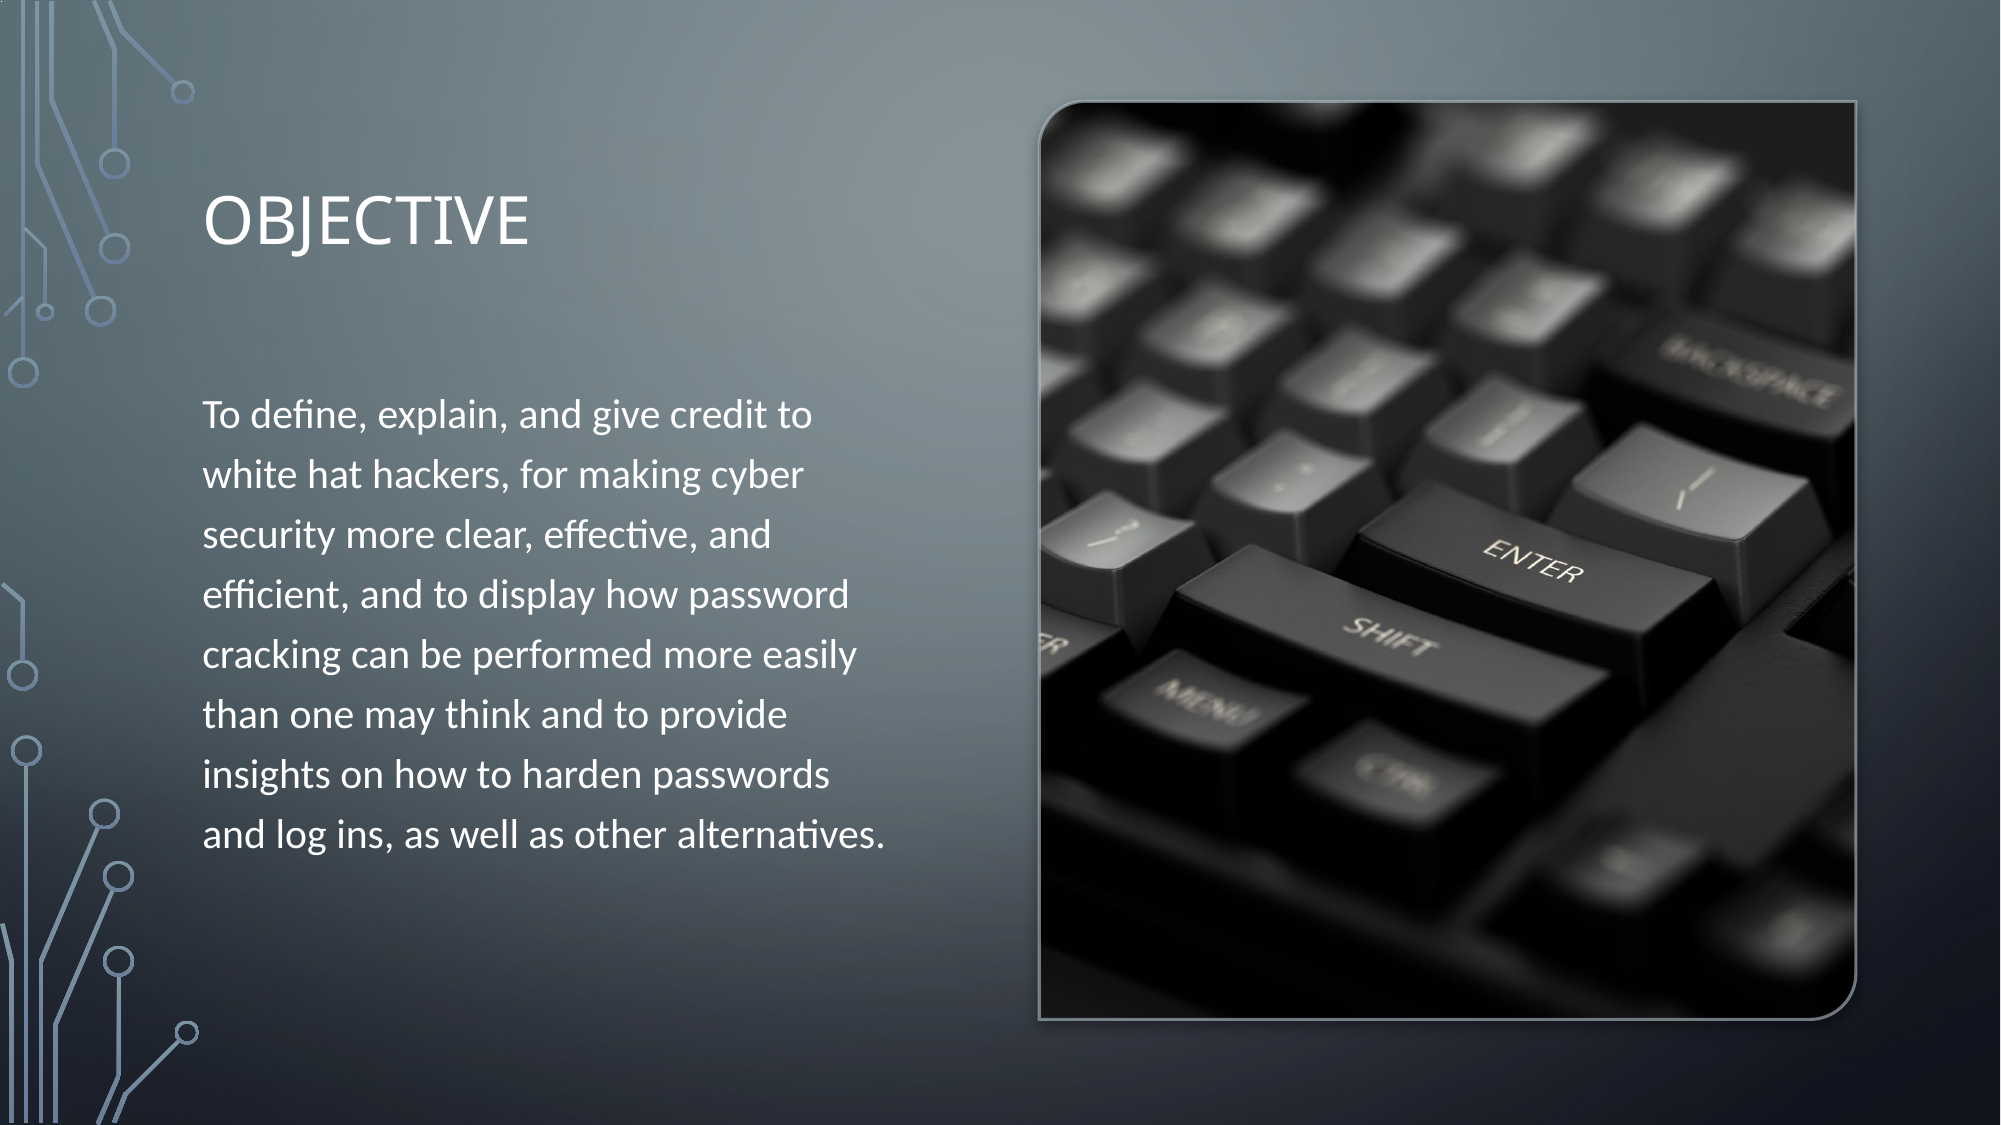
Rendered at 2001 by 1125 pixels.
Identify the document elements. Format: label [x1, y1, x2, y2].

picture [201, 0, 2000, 1125]
text_box [0, 0, 201, 1125]
